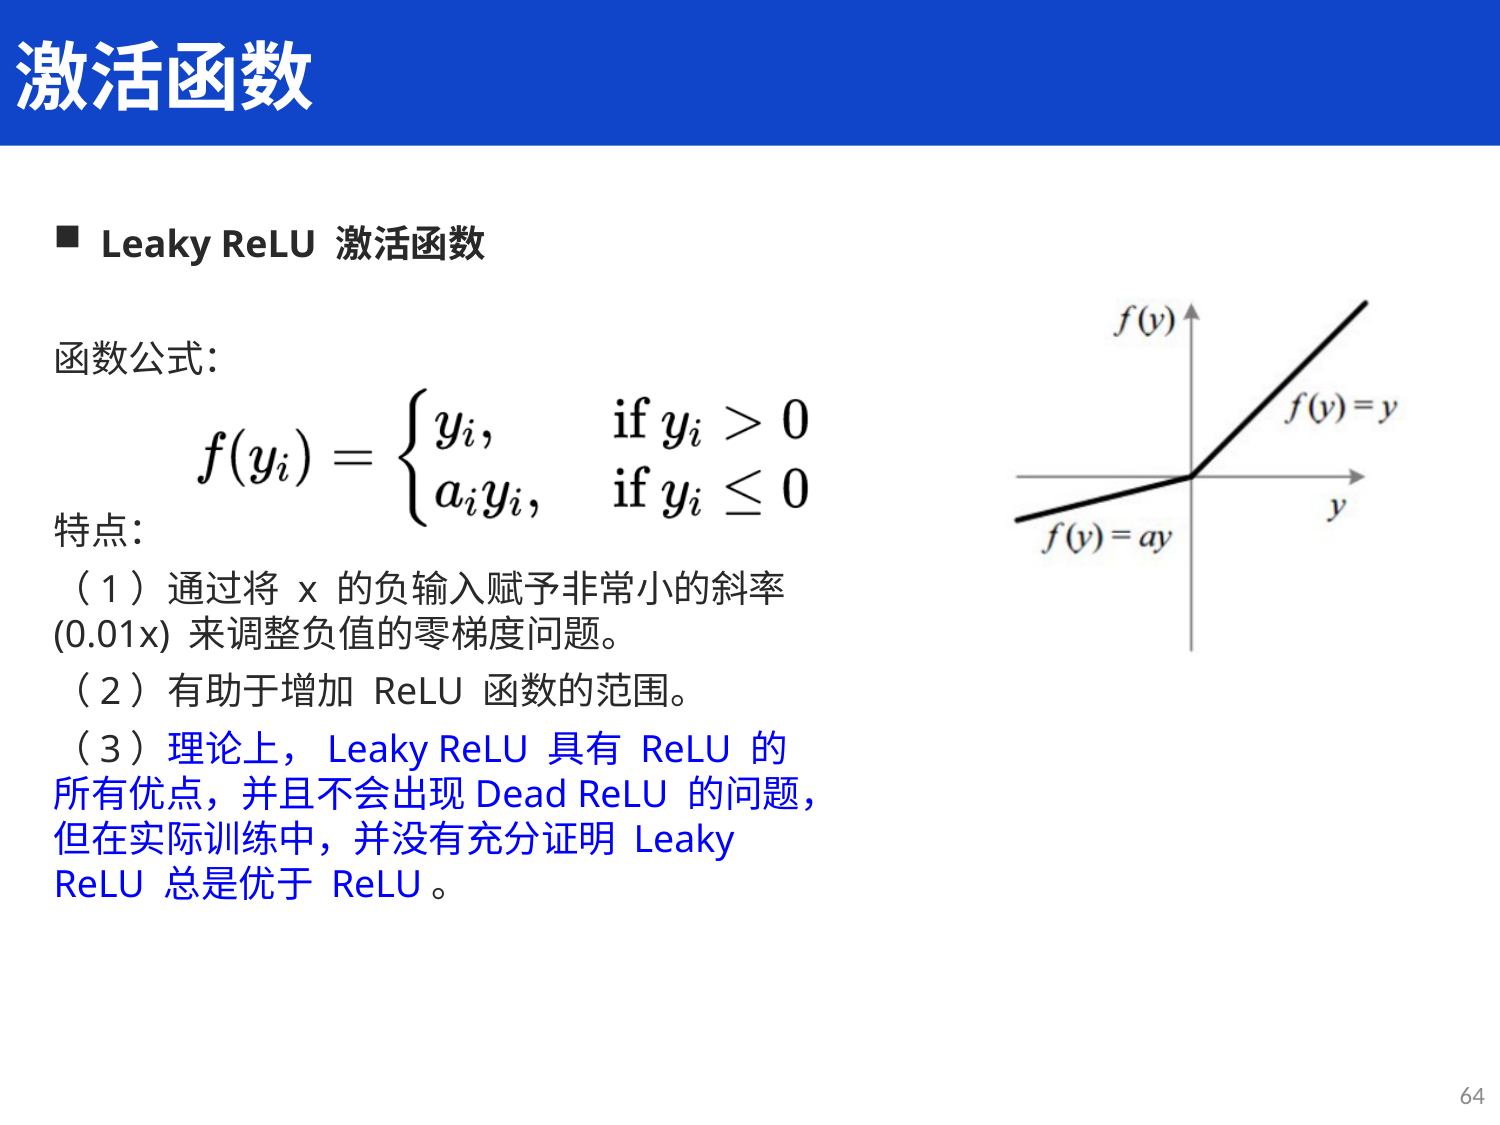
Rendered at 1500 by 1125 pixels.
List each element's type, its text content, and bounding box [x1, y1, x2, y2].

text_box 激活函数 [0, 0, 1500, 146]
picture [184, 378, 830, 534]
text_box Leaky ReLU 激活函数 函数公式： 特点： （1）通过将 x 的负输入赋予非常小的斜率 (0.01x) 来调整负值的零梯度问题。 （2）有助于增加 ReLU 函数的范围。 （3）理论上，Leaky ReLU 具有 ReLU 的所有优点，并且不会出现Dead ReLU 的问题，但在实际训练中，并没有充分证明 Leaky ReLU 总是优于 ReLU。 [38, 149, 830, 912]
text_box 64 [1162, 1065, 1500, 1125]
picture [995, 262, 1428, 656]
